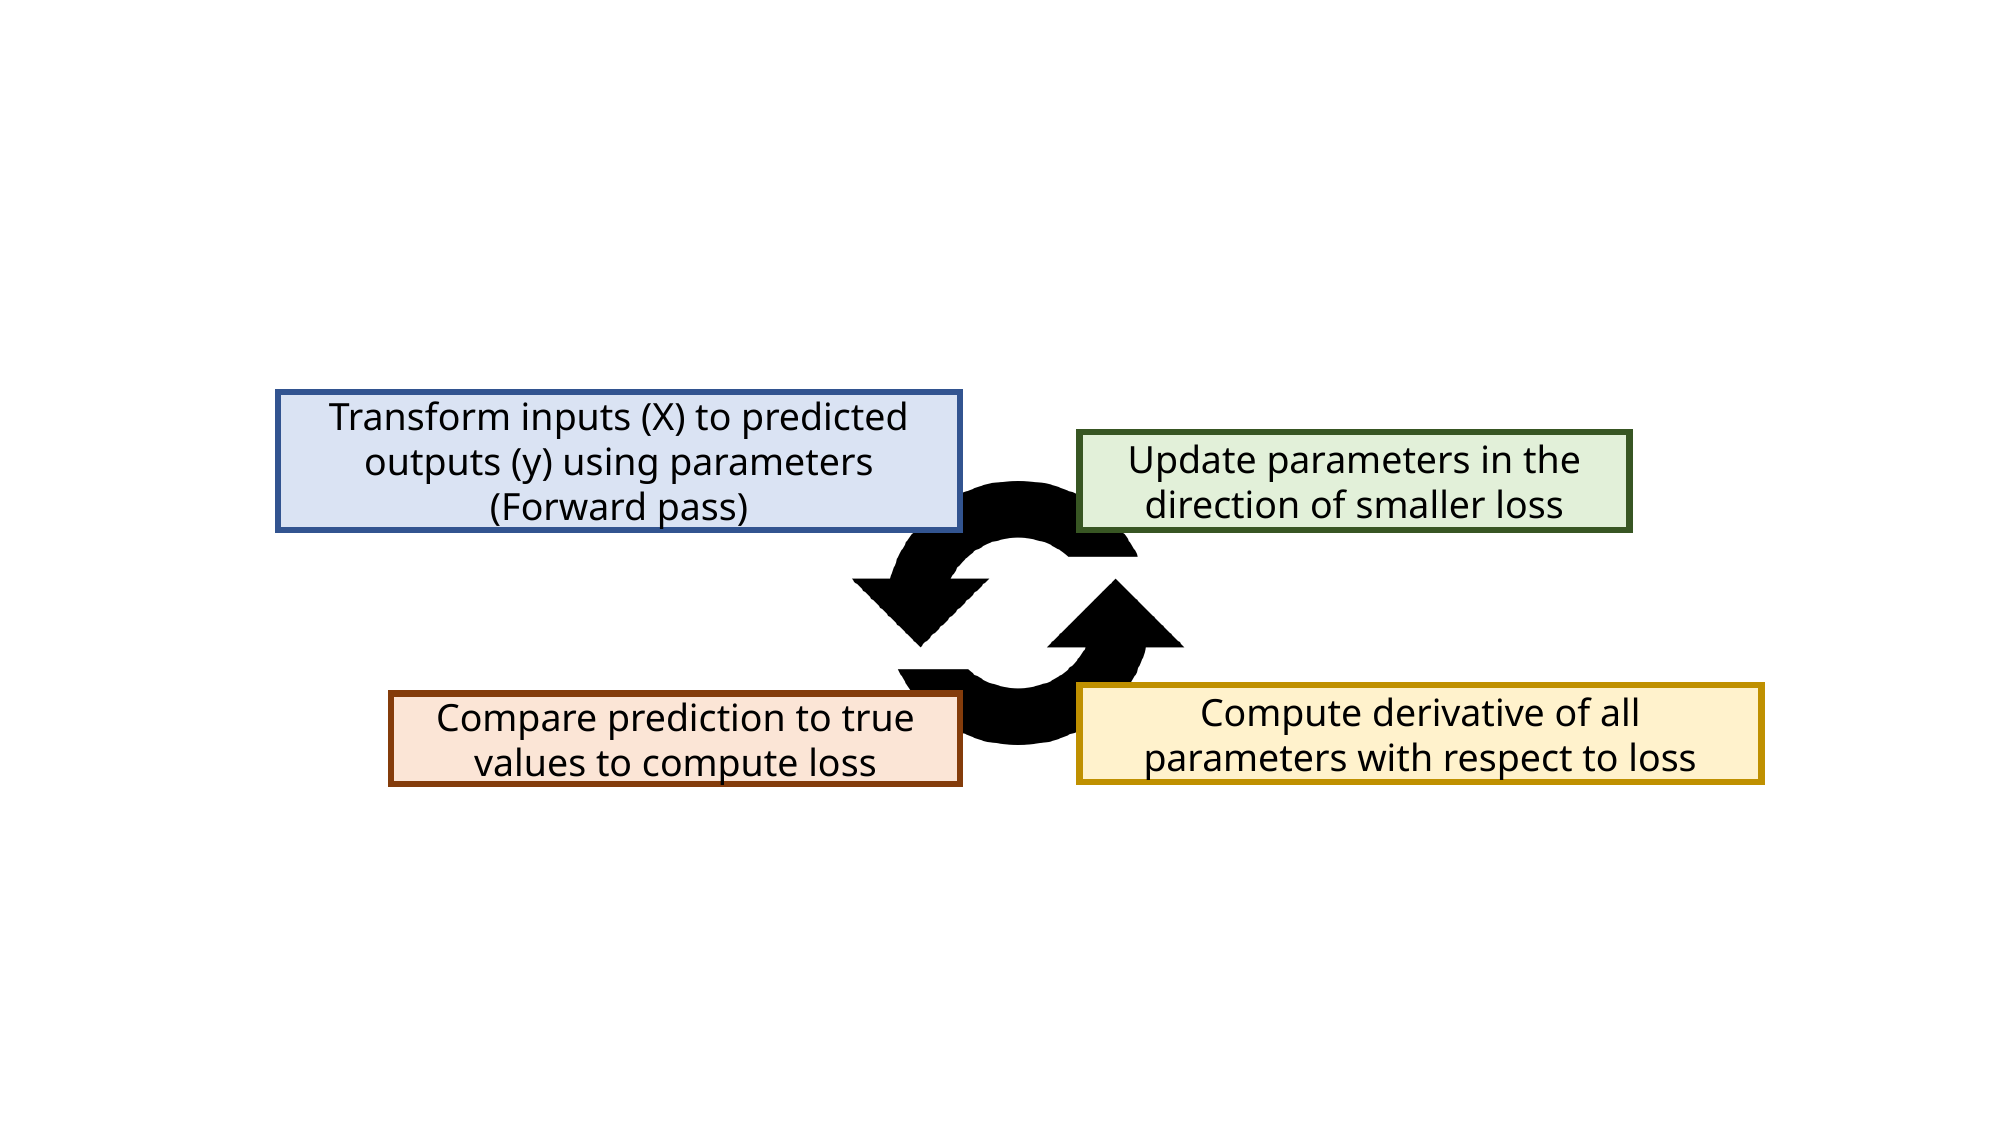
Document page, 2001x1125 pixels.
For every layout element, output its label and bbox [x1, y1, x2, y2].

text_box [278, 391, 1762, 784]
